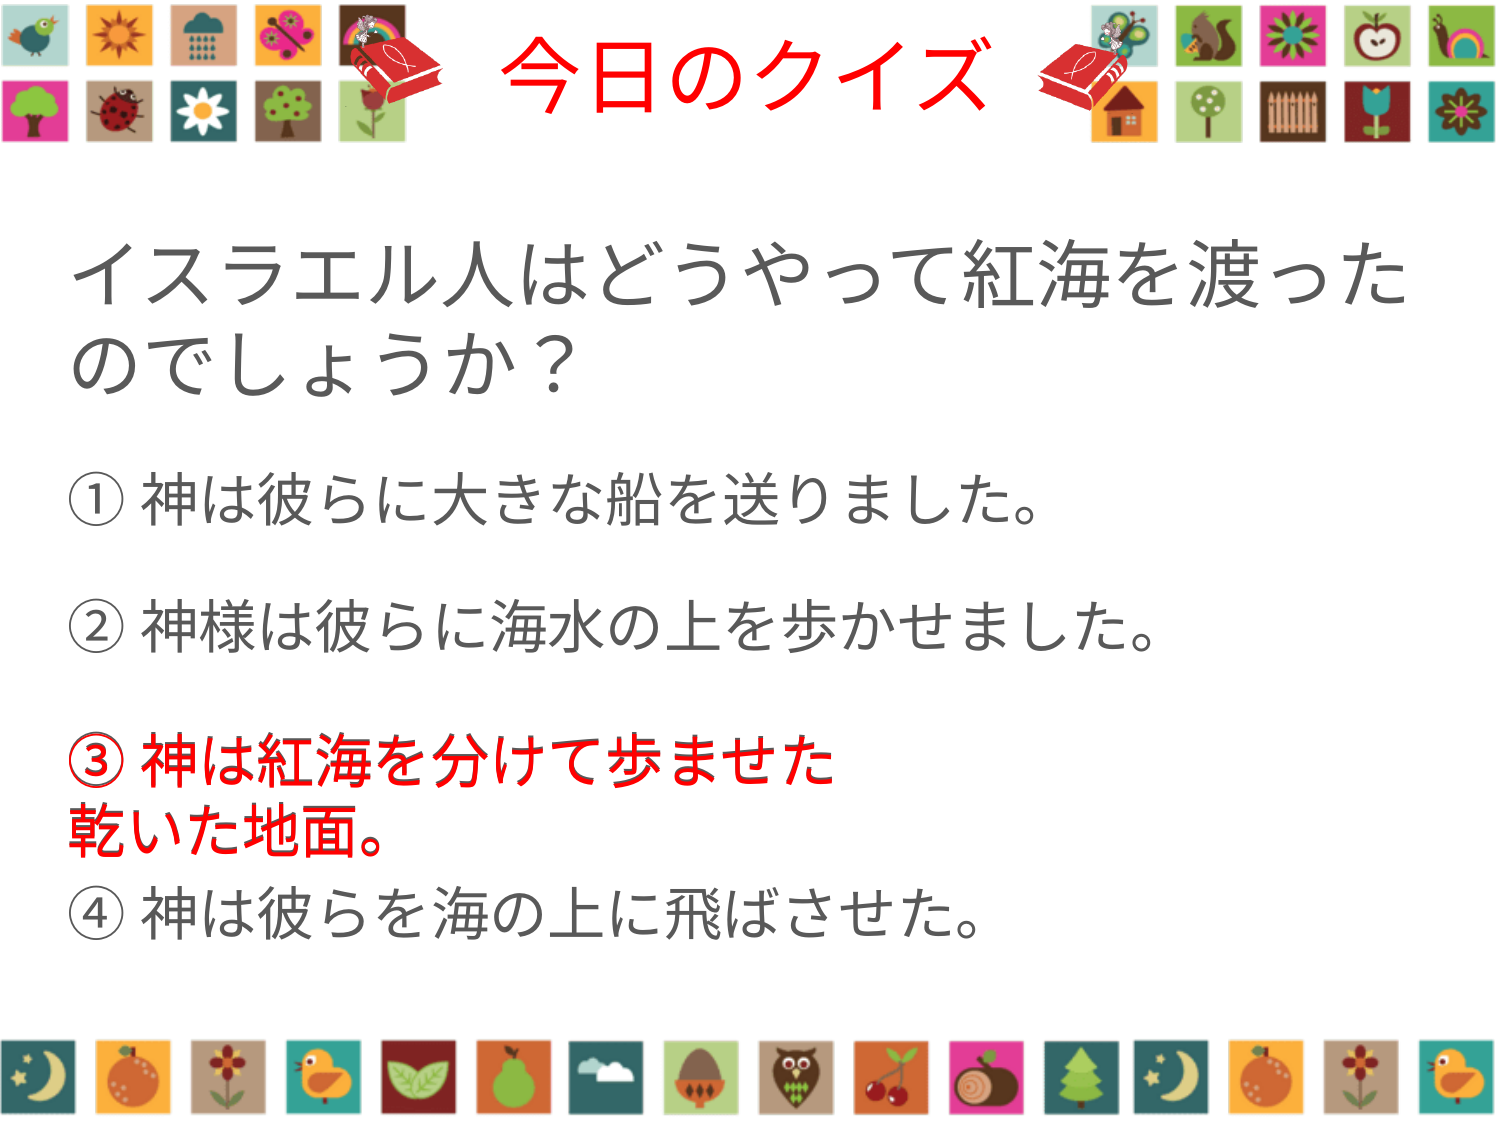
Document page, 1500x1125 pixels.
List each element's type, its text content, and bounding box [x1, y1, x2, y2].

picture [0, 0, 475, 150]
text_box ④神は彼らを海の上に飛ばさせた。 [53, 873, 1483, 955]
text_box イスラエル人はどうやって紅海を渡ったのでしょうか？ [53, 219, 1436, 415]
picture [1005, 3, 1500, 150]
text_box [0, 1028, 1500, 1118]
text_box ②神様は彼らに海水の上を歩かせました。 [53, 582, 1436, 668]
text_box ③神は紅海を分けて歩ませた 乾いた地面。 [53, 717, 1483, 873]
text_box ①神は彼らに大きな船を送りました。 [53, 456, 1436, 541]
text_box 今日のクイズ [425, 16, 1078, 131]
